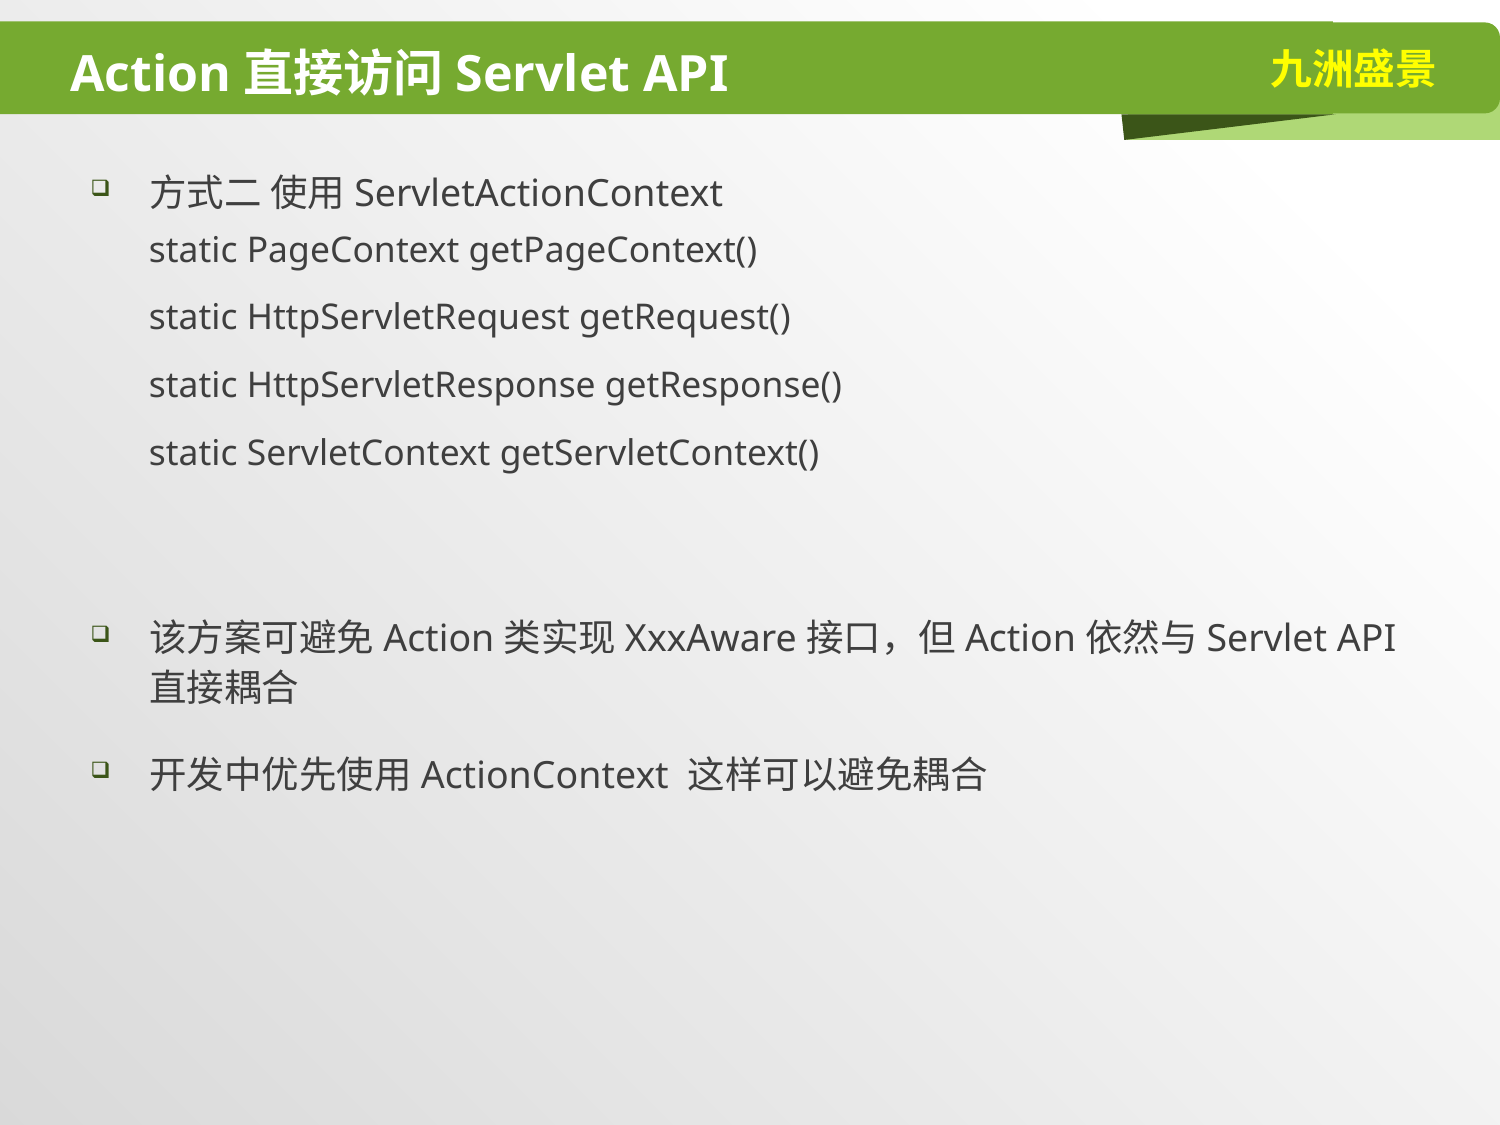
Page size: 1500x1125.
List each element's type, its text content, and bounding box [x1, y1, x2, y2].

list 方式二 使用ServletActionContext static PageContext getPageContext() static HttpServletRequest getRequest() static HttpServletResponse getResponse() static ServletContext getServletContext() 该方案可避免Action类实现XxxAware接口，但Action依然与Servlet API直接耦合 开发中优先使用ActionContext 这样可以避免耦合 [75, 157, 1418, 1052]
title Action直接访问Servlet API [55, 25, 1318, 110]
